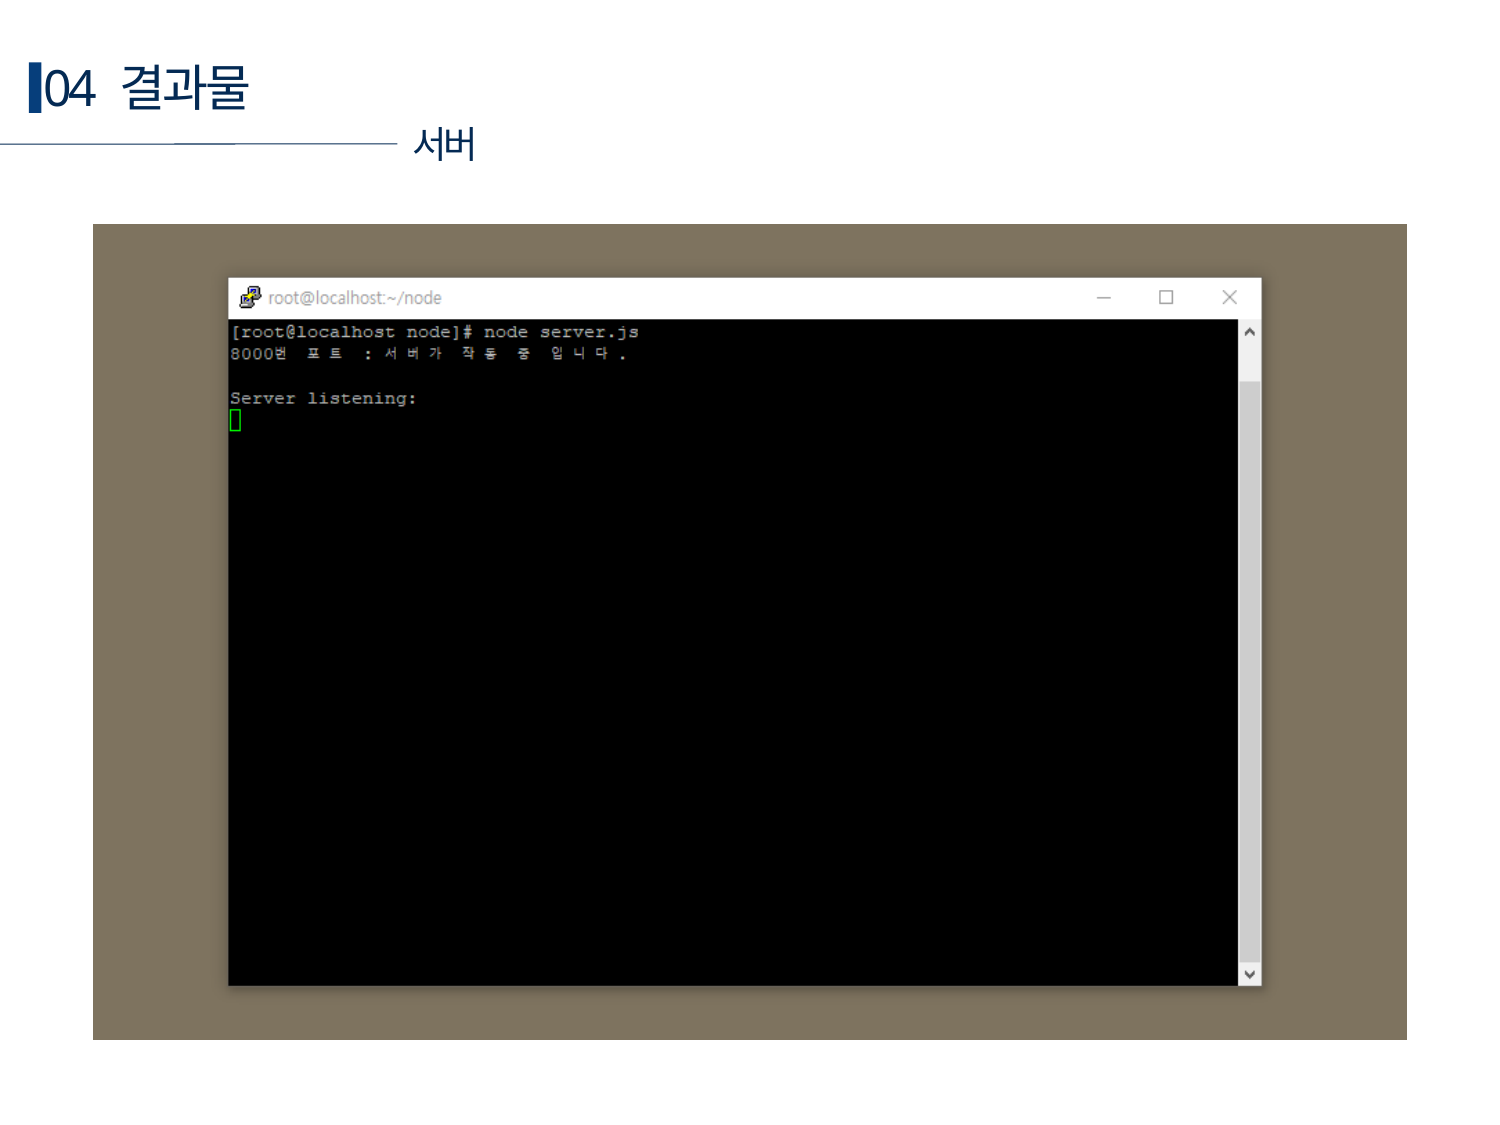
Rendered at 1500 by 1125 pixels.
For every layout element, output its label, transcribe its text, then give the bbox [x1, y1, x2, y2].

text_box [29, 49, 260, 126]
text_box 서버 [397, 113, 493, 174]
picture [93, 224, 1407, 1040]
